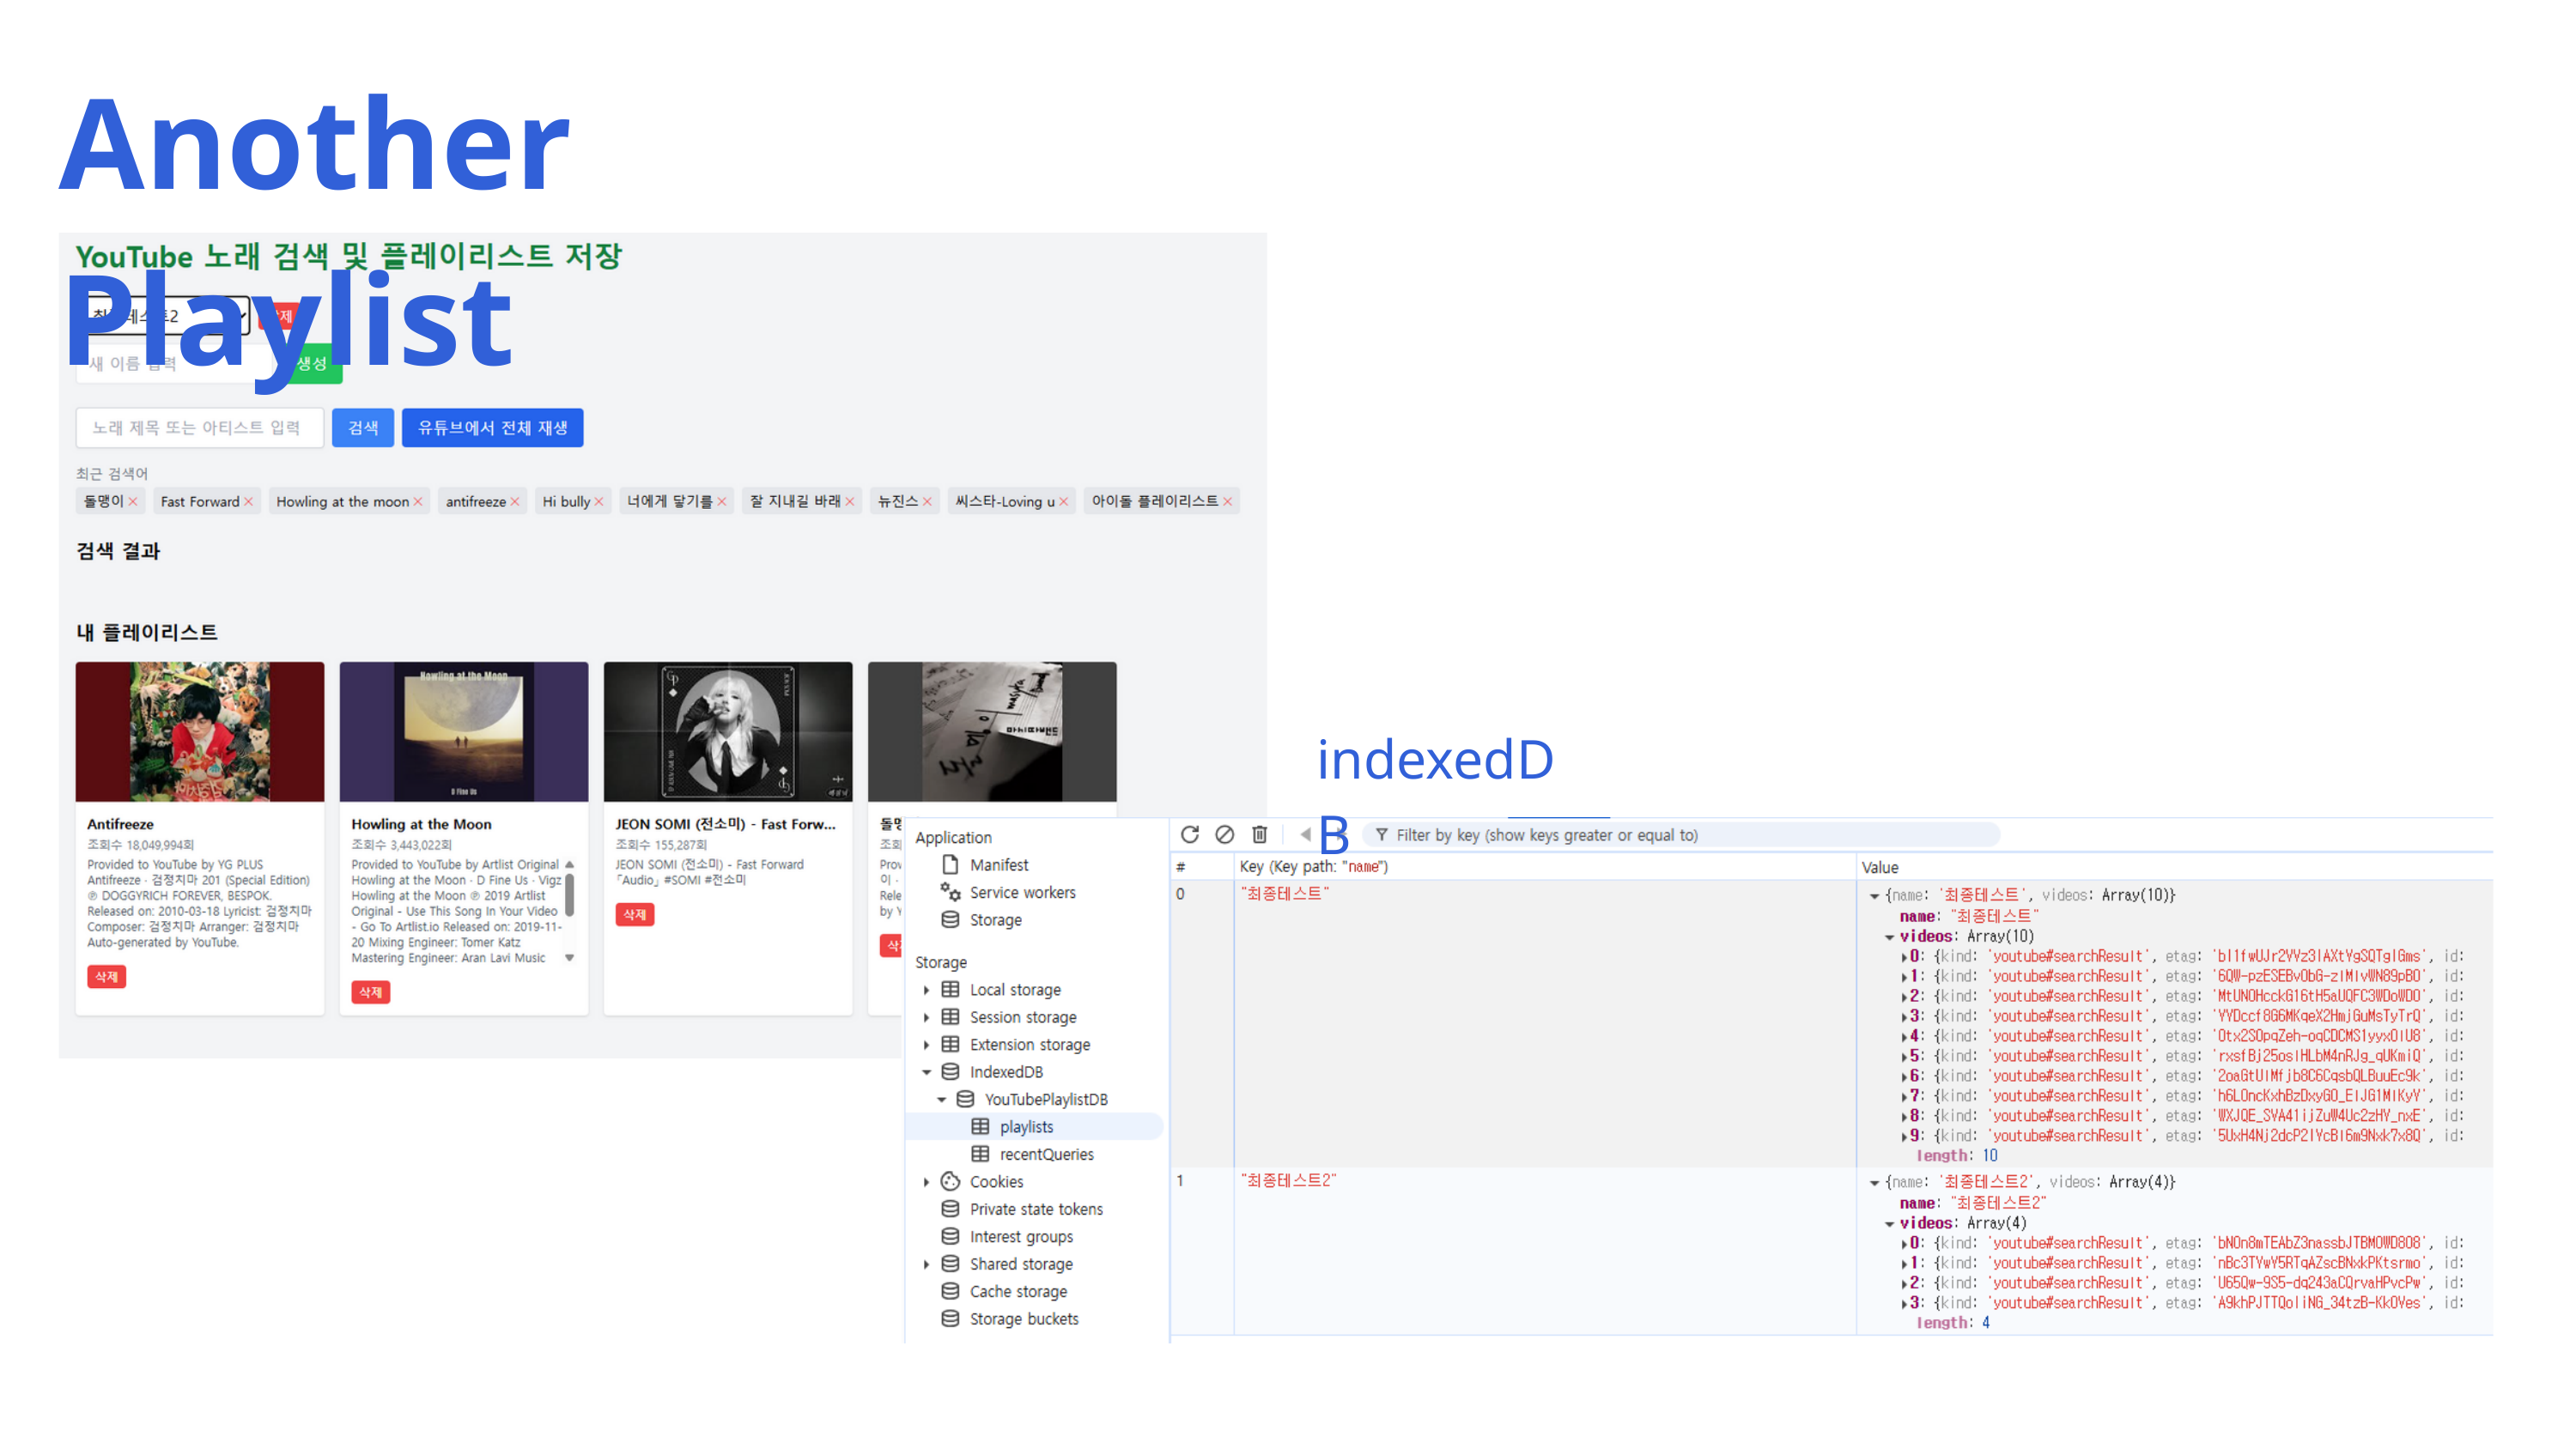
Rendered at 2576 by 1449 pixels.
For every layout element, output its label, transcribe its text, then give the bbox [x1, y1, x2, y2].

text_box [901, 817, 2494, 1343]
text_box Another Playlist [58, 39, 1054, 390]
text_box [58, 233, 1267, 1058]
text_box indexedDB [1316, 714, 1587, 865]
